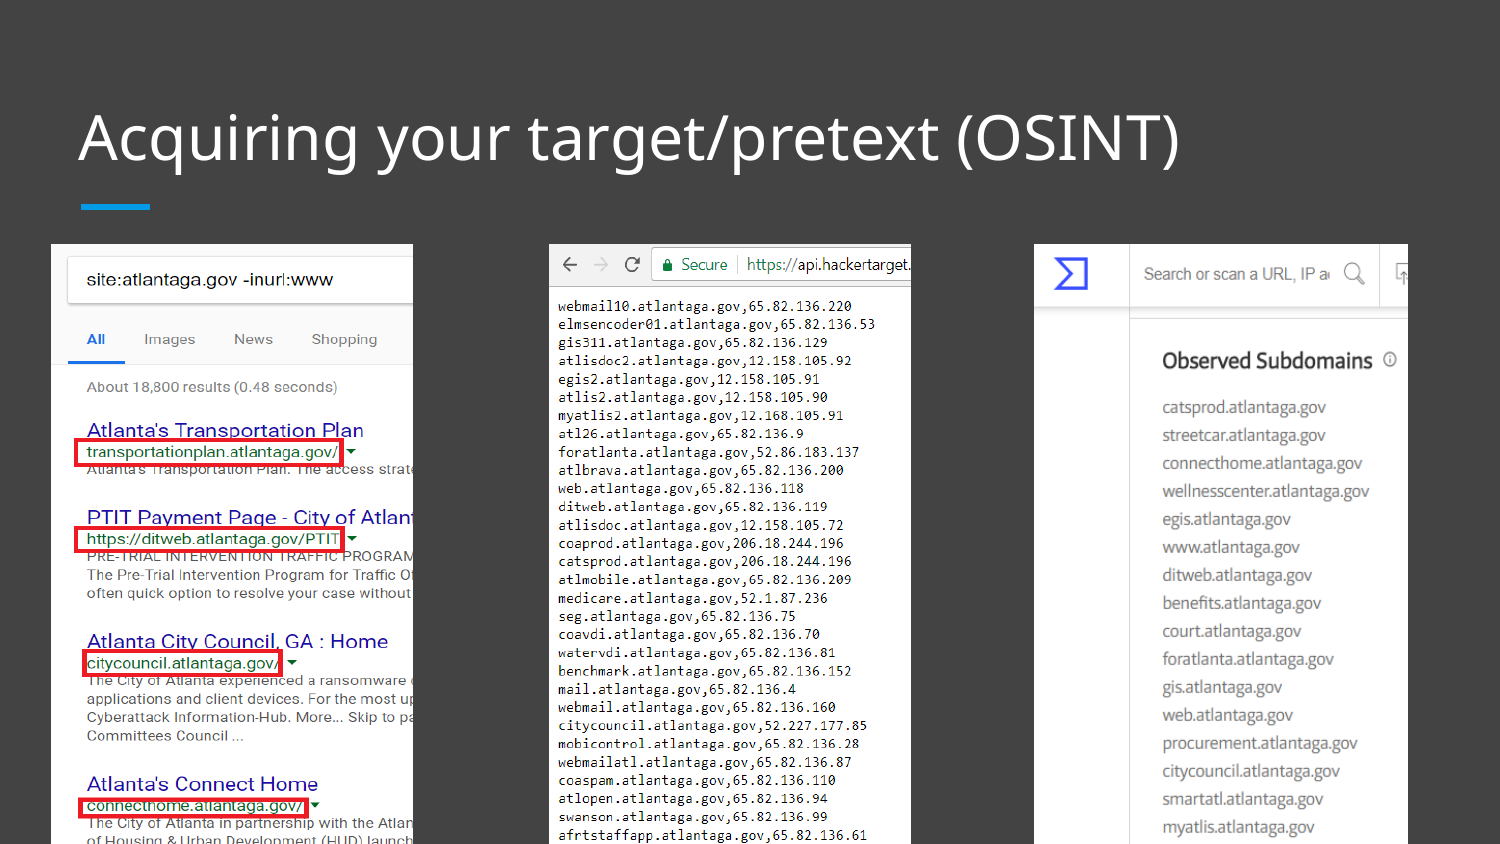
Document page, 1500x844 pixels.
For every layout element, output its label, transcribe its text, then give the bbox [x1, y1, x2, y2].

title Acquiring your target/pretext (OSINT) [63, 75, 1437, 188]
picture [1034, 244, 1408, 844]
picture [548, 244, 911, 844]
picture [51, 244, 413, 844]
